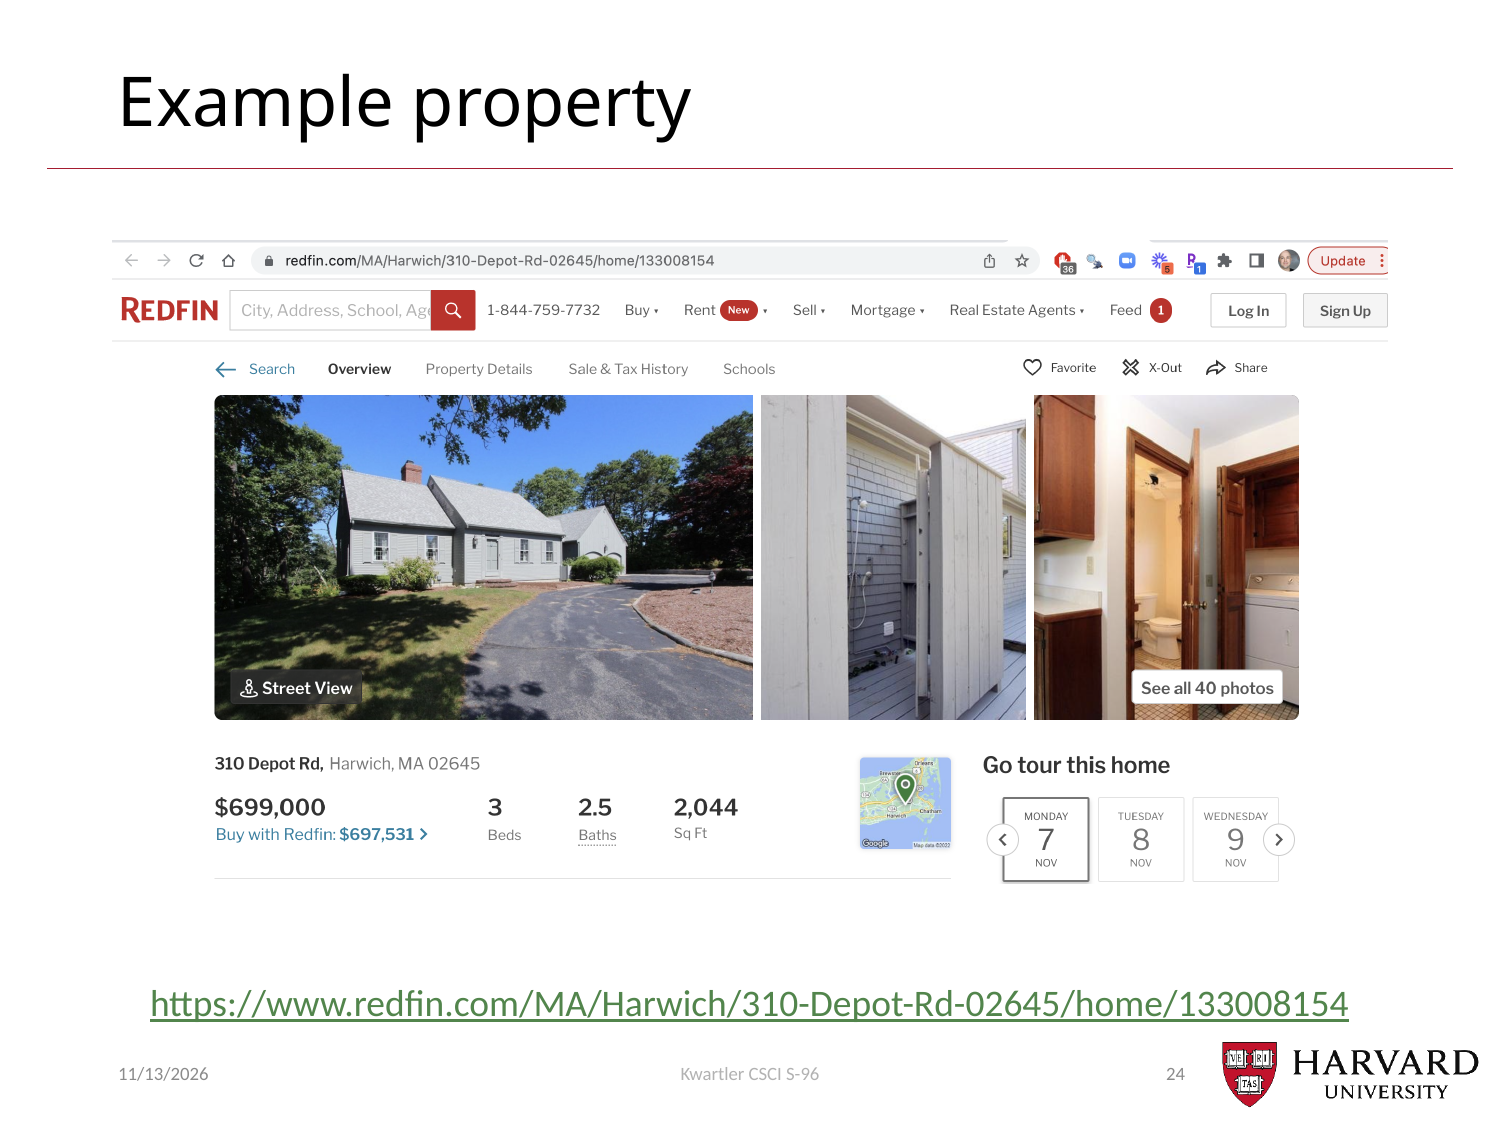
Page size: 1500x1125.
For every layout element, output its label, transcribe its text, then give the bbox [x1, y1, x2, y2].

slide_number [103, 1042, 441, 1103]
picture [1200, 1024, 1500, 1125]
title Example property [103, 59, 1397, 157]
picture [112, 240, 1388, 884]
text_box https://www.redfin.com/MA/Harwich/310-Depot-Rd-02645/home/133008154 [135, 971, 1365, 1032]
slide_number 24 [1059, 1042, 1200, 1103]
footer Kwartler CSCI S-96 [496, 1042, 1004, 1103]
